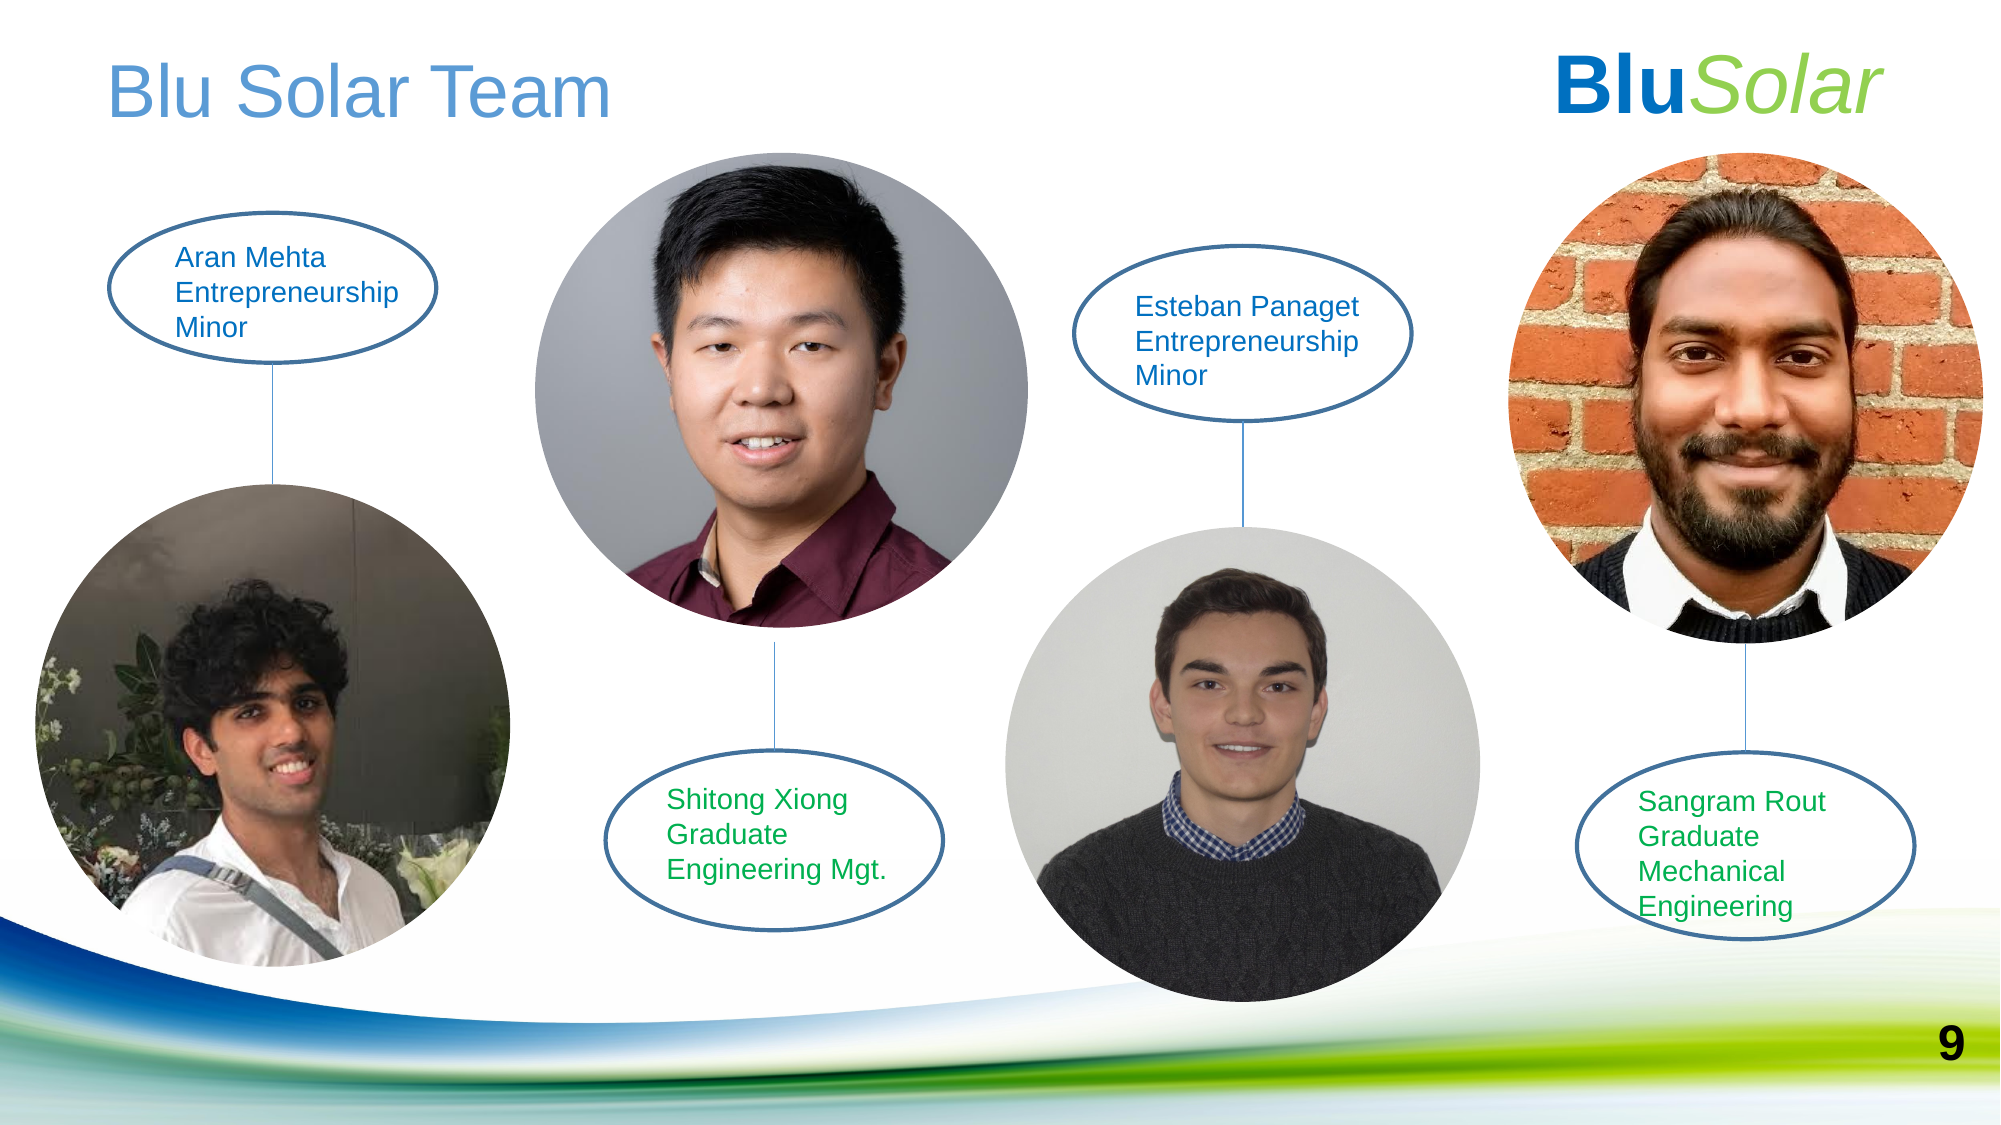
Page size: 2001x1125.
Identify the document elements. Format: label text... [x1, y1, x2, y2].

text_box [1073, 245, 1412, 528]
title Blu Solar Team [91, 0, 1816, 176]
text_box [605, 641, 944, 931]
picture [0, 152, 2000, 1125]
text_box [108, 212, 437, 485]
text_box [1576, 643, 1915, 940]
text_box BluSolar [1816, 22, 1986, 89]
picture [1508, 152, 1984, 644]
